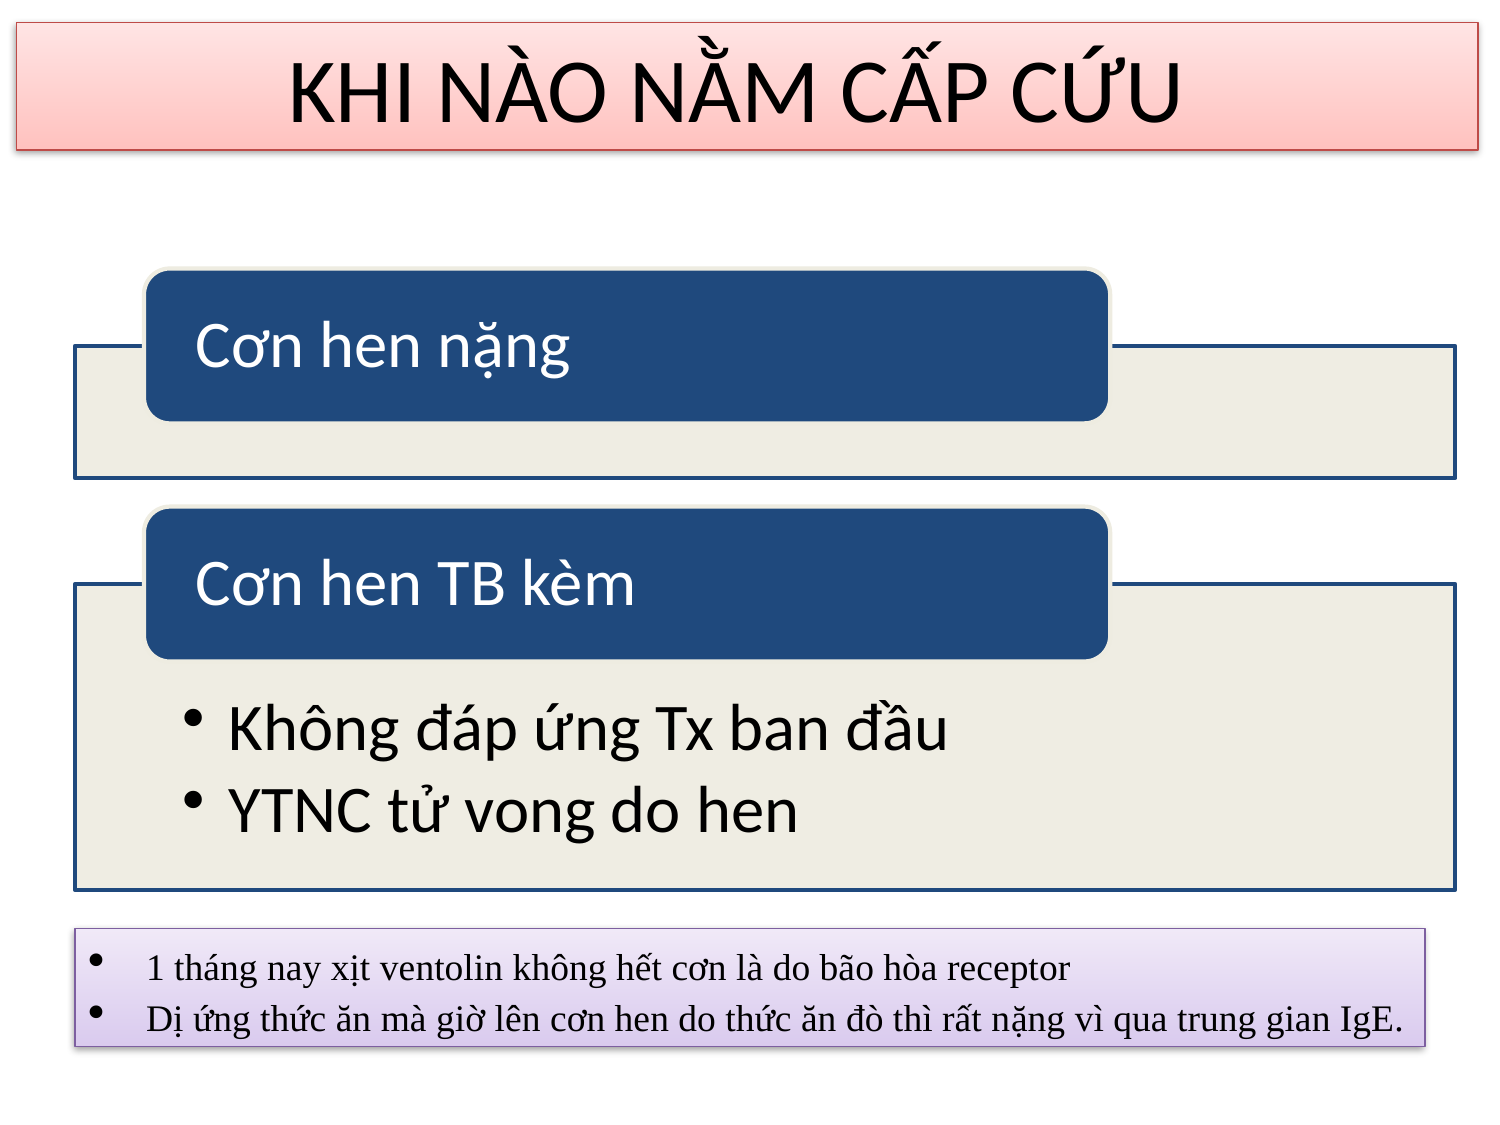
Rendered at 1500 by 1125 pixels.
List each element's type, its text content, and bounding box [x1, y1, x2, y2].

text_box 1 tháng nay xịt ventolin không hết cơn là do bão hòa receptor Dị ứng thức ăn mà giờ lên cơn hen do thức ăn đò thì rất nặng vì qua trung gian IgE. [74, 928, 1426, 1047]
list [74, 262, 1456, 897]
title KHI NÀO NẰM CẤP CỨU [16, 22, 1479, 151]
